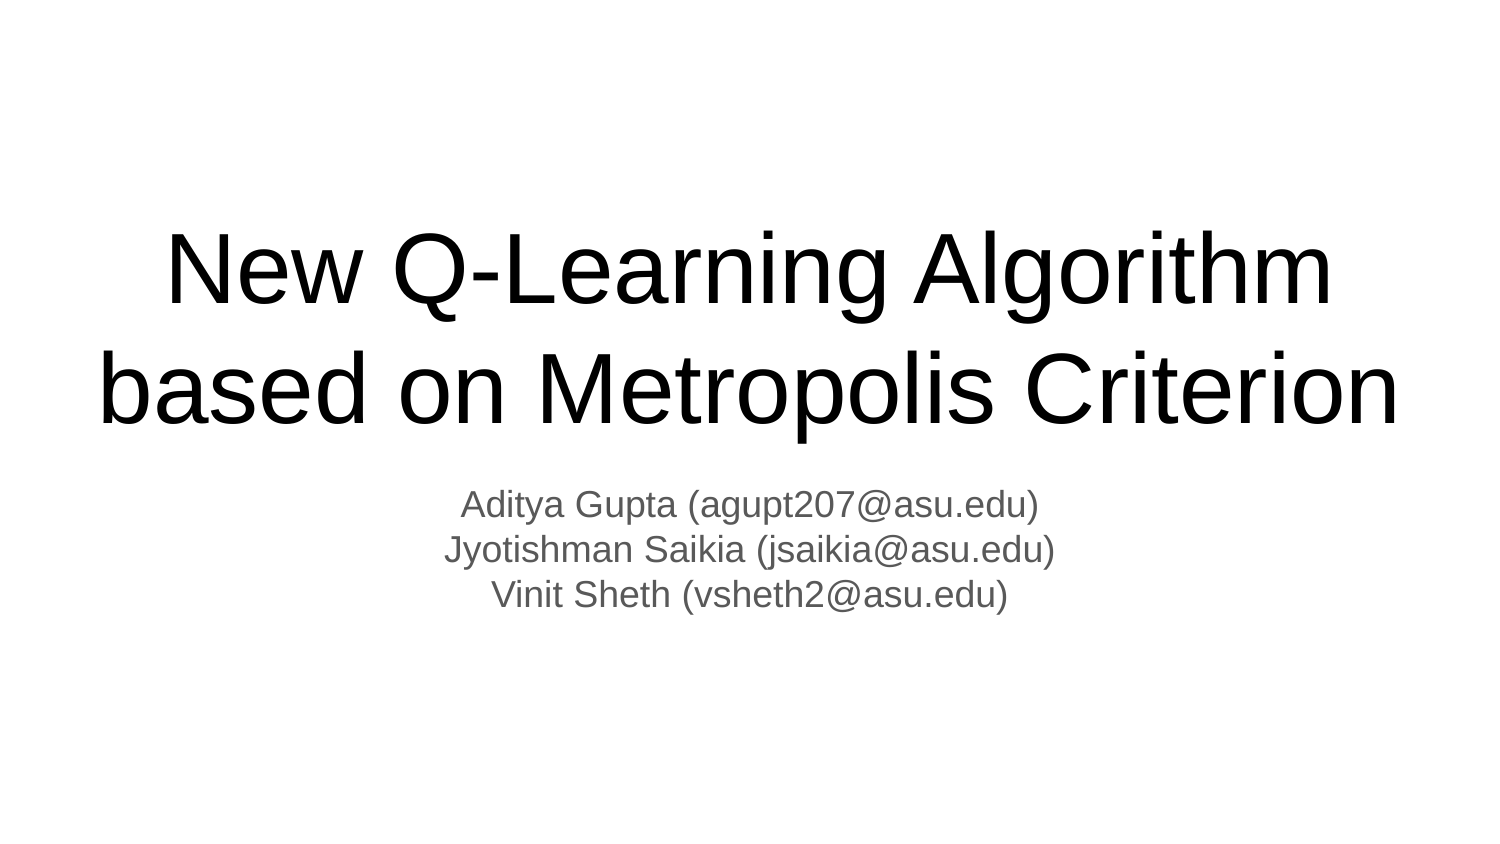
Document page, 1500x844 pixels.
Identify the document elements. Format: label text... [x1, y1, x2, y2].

title New Q-Learning Algorithm based on Metropolis Criterion [51, 122, 1449, 459]
subtitle Aditya Gupta (agupt207@asu.edu) Jyotishman Saikia (jsaikia@asu.edu) Vinit Sheth (vsheth2@asu.edu) [51, 464, 1449, 595]
